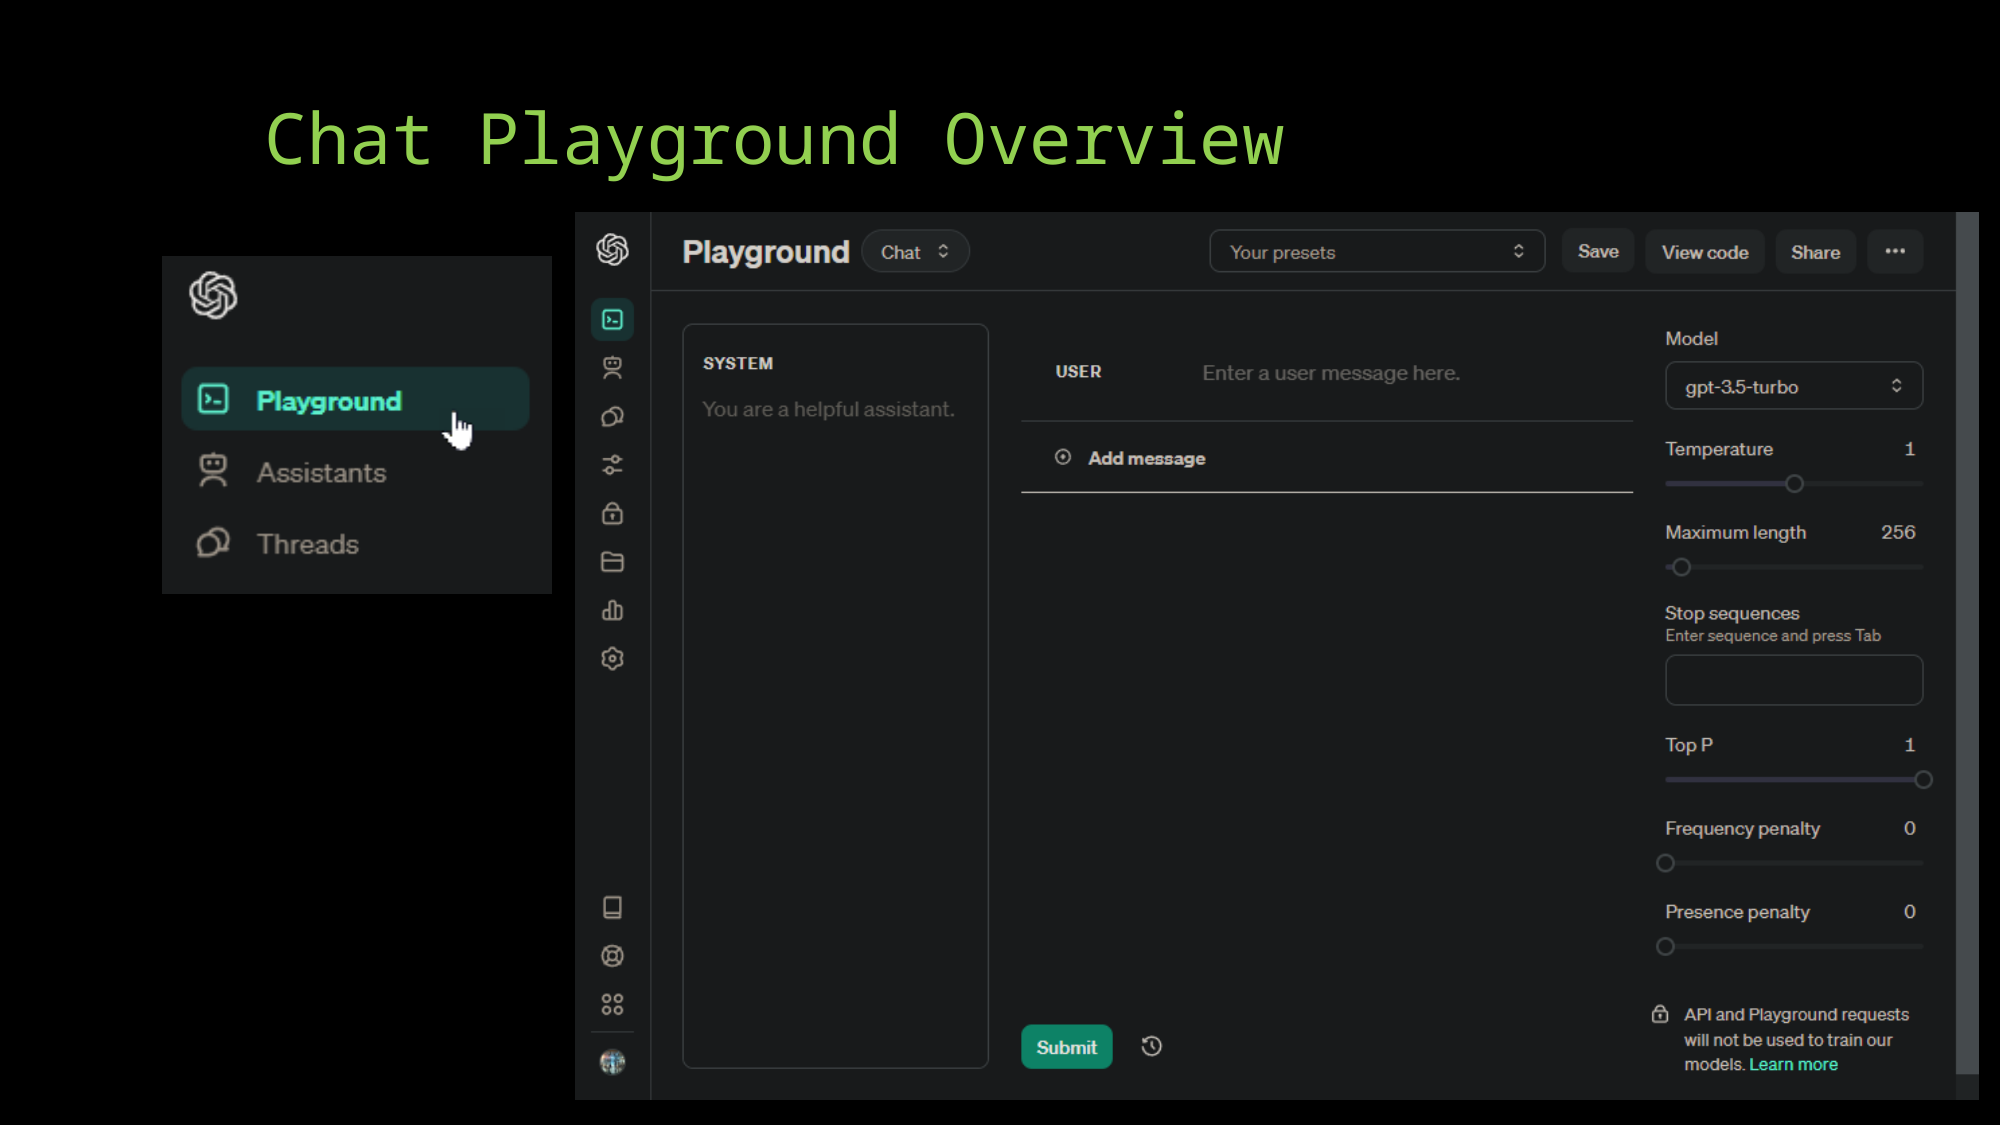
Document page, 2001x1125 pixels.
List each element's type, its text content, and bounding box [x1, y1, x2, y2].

title Chat Playground Overview [249, 0, 1750, 188]
picture [162, 256, 552, 594]
picture [574, 212, 1979, 1100]
